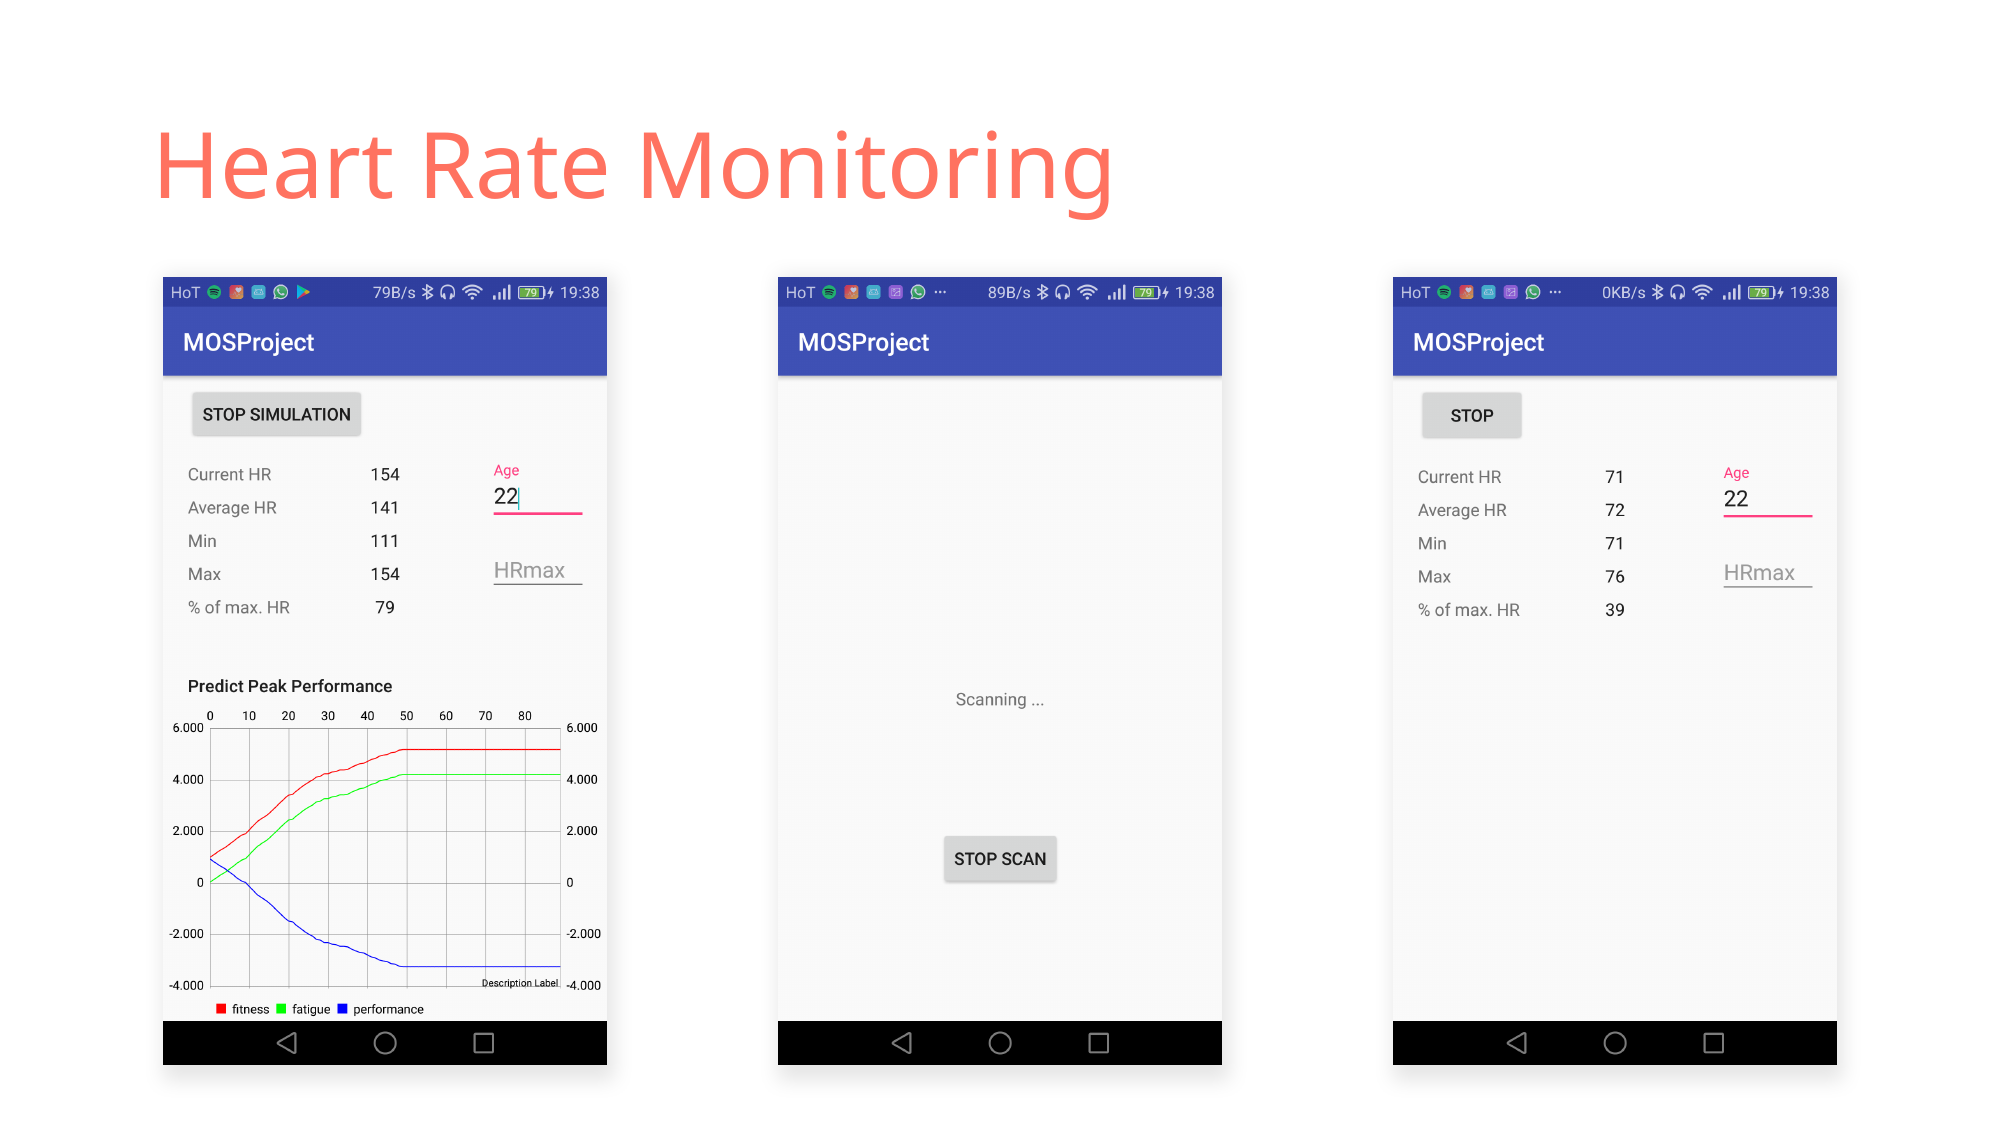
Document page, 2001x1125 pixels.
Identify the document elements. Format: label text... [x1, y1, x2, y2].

title Heart Rate Monitoring [137, 59, 1863, 278]
picture [163, 277, 607, 1066]
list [1393, 277, 1837, 1066]
picture [778, 277, 1222, 1066]
